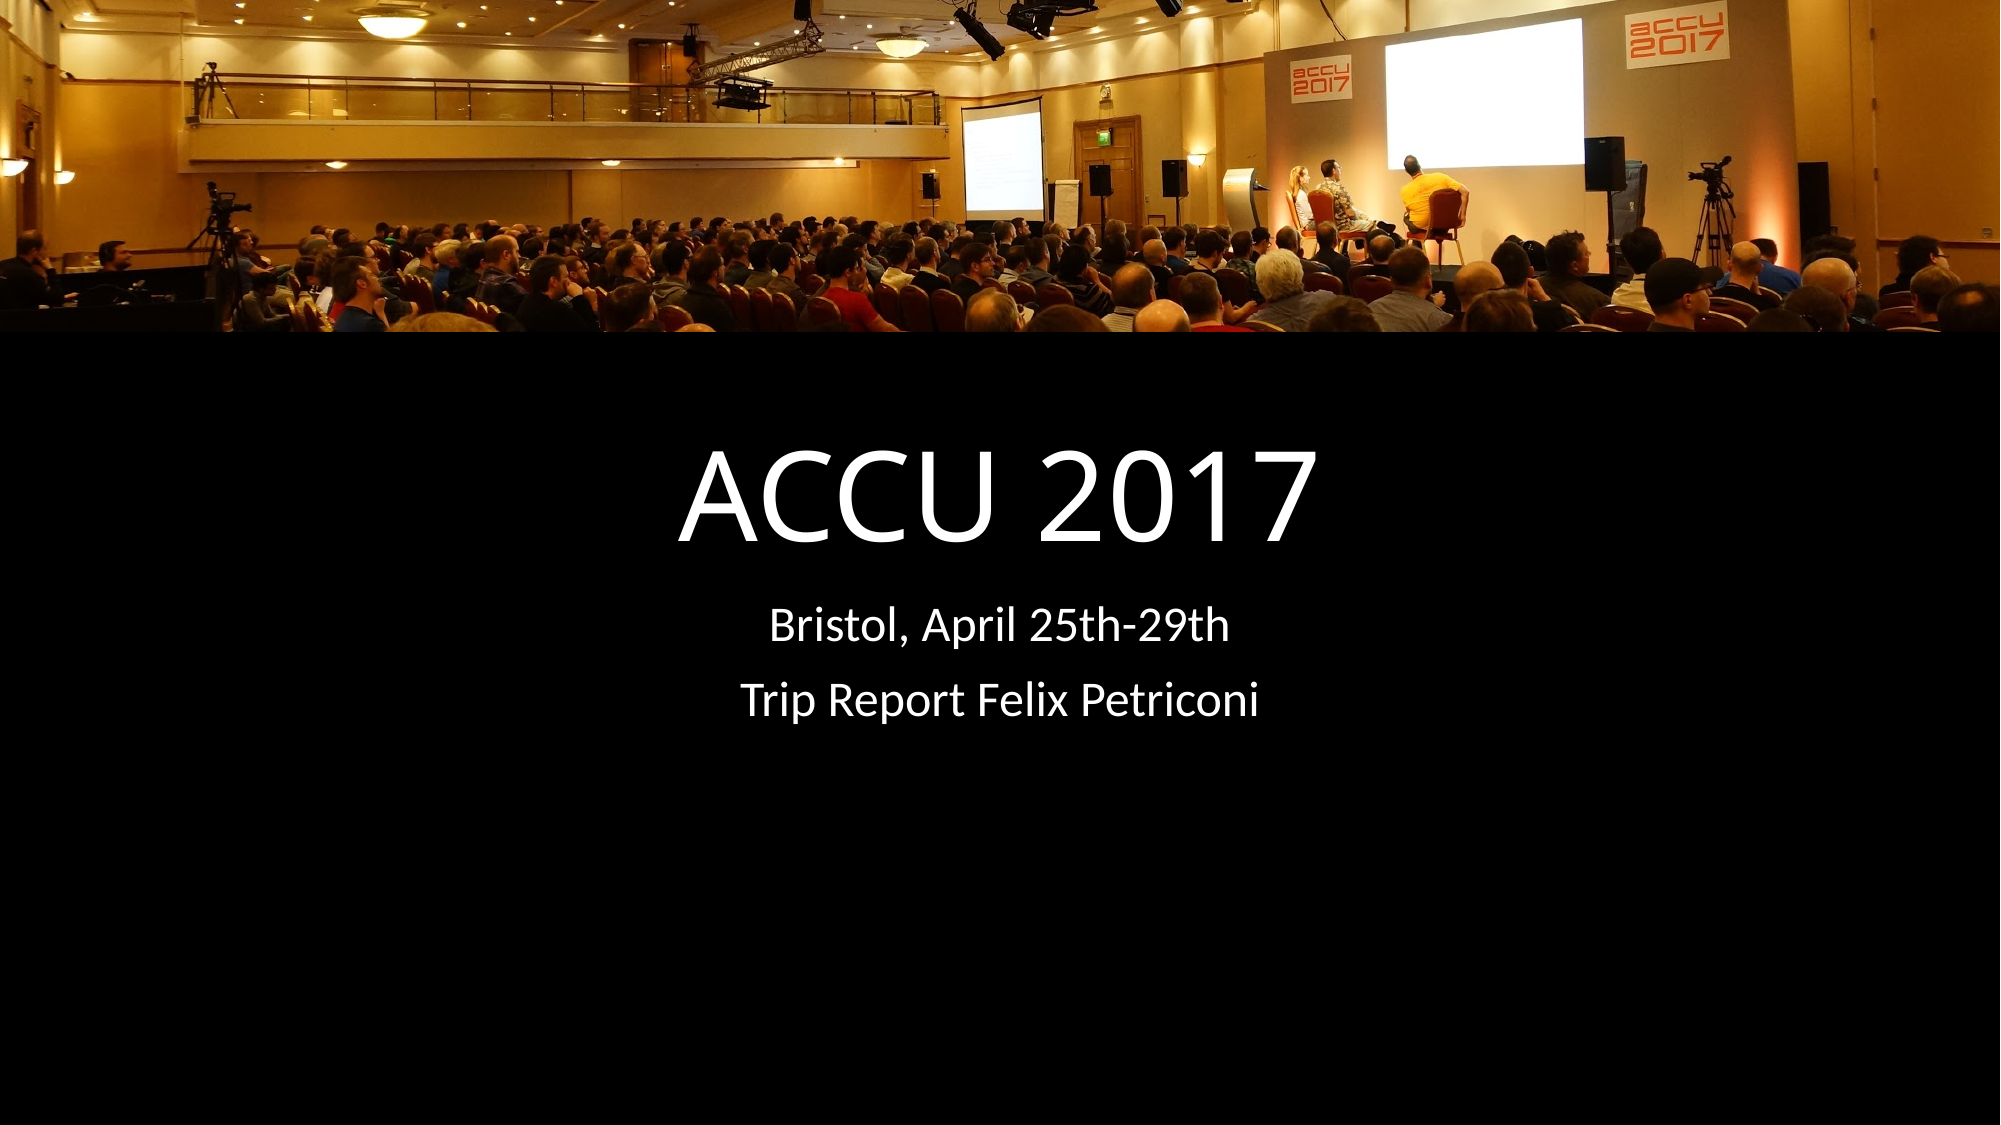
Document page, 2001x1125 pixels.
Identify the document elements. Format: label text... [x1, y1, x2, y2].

title ACCU 2017 [249, 332, 1750, 576]
picture [0, 0, 2000, 332]
subtitle Bristol, April 25th-29th Trip Report Felix Petriconi [249, 590, 1750, 863]
